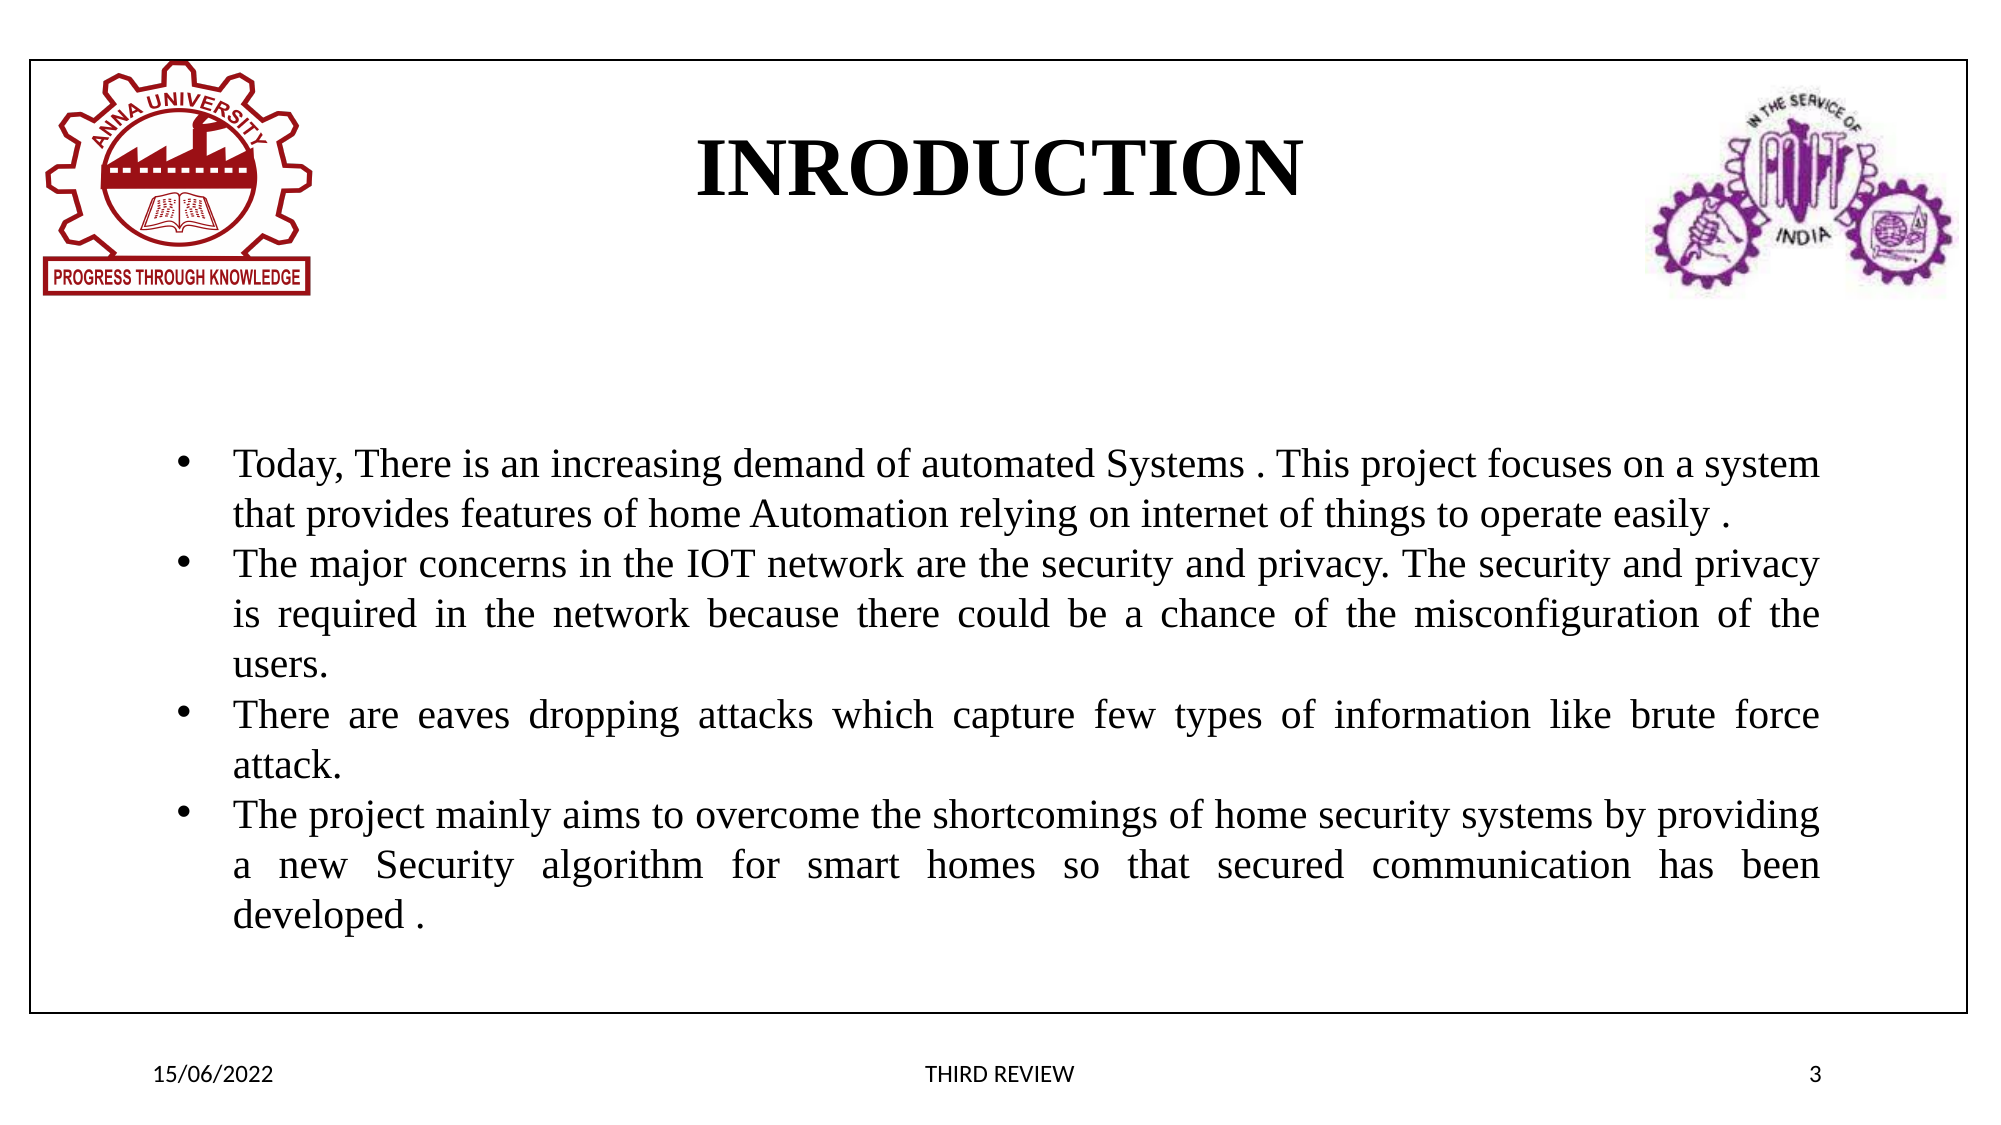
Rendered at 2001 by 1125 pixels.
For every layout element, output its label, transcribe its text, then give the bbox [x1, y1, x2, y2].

title INRODUCTION [314, 59, 1863, 278]
text_box Today, There is an increasing demand of automated Systems . This project focuses on a system that provides features of home Automation relying on internet of things to operate easily . The major concerns in the IOT network are the security and privacy. The security and privacy is required in the network because there could be a chance of the misconfiguration of the users. There are eaves dropping attacks which capture few types of information like brute force attack. The project mainly aims to overcome the shortcomings of home security systems by providing a new Security algorithm for smart homes so that secured communication has been developed . [161, 428, 1837, 944]
picture [41, 59, 314, 298]
slide_number 3 [1412, 1042, 1837, 1103]
footer THIRD REVIEW [662, 1042, 1338, 1103]
picture [1645, 73, 1959, 321]
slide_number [137, 1042, 588, 1103]
